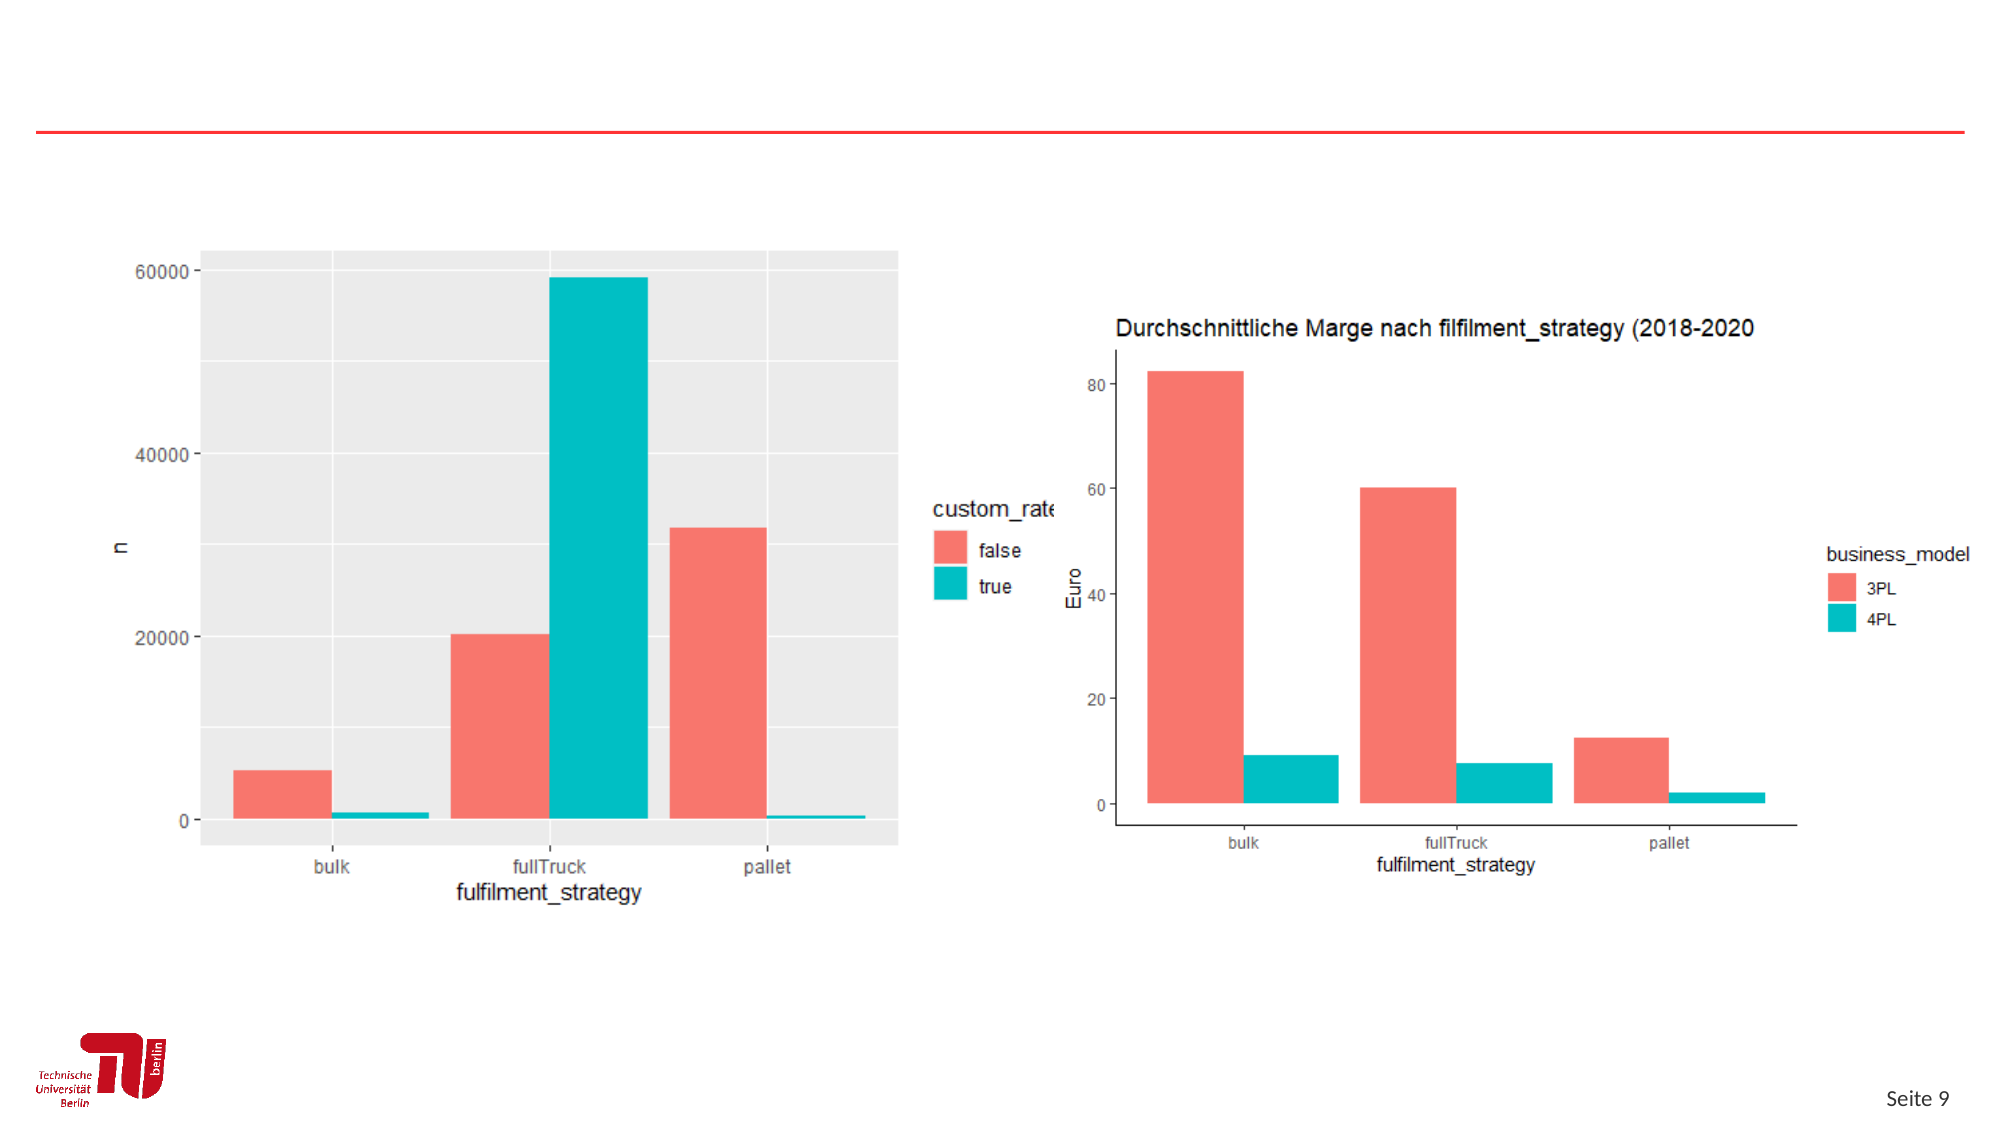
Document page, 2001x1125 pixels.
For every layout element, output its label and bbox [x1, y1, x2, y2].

picture [96, 240, 1990, 916]
picture [36, 1033, 166, 1107]
